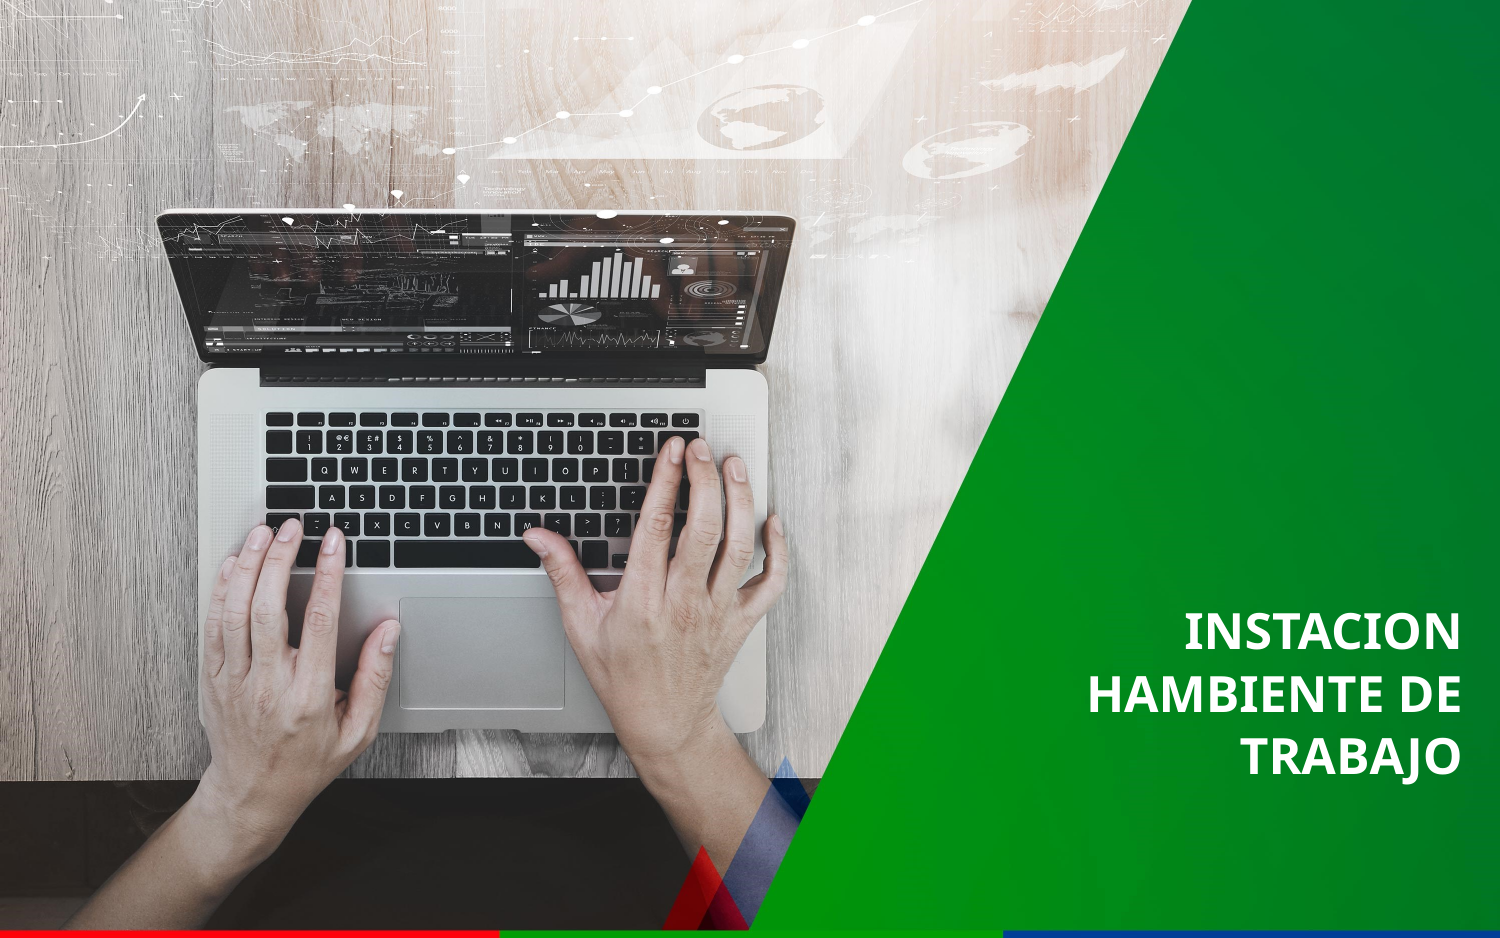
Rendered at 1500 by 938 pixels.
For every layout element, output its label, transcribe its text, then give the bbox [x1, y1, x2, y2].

picture [0, 0, 1500, 938]
title INSTACION HAMBIENTE DE TRABAJO [928, 589, 1478, 722]
